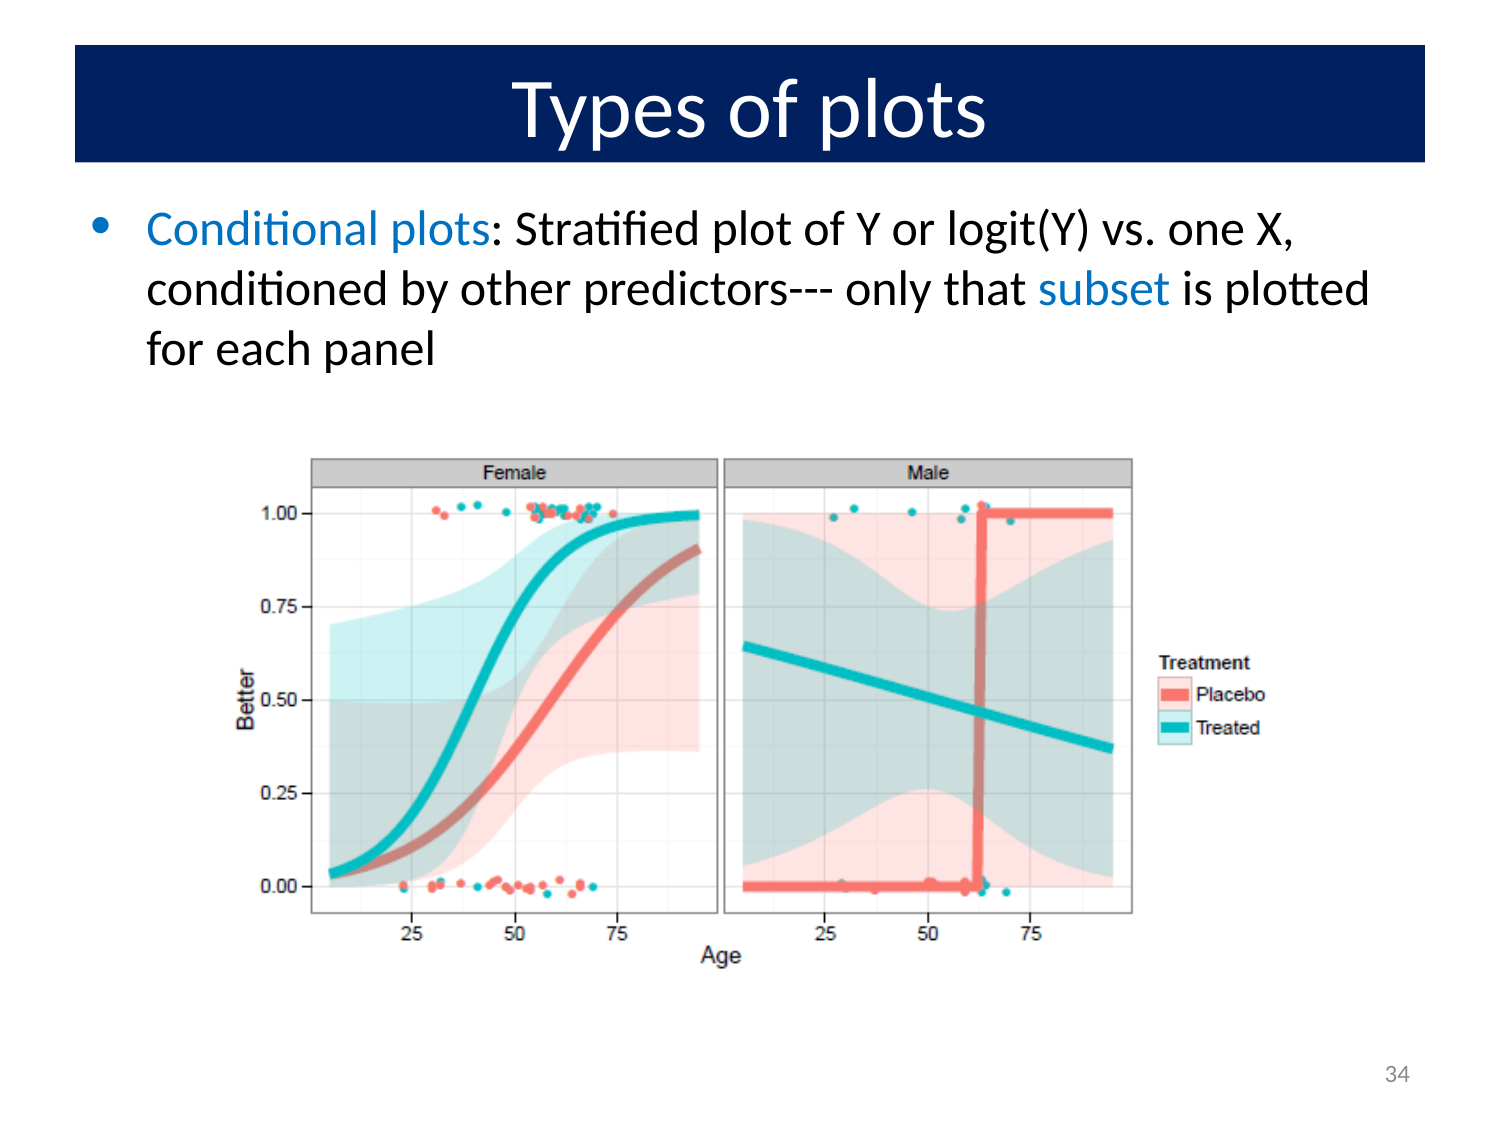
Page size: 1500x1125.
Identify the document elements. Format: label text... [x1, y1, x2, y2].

slide_number 34 [1074, 1042, 1425, 1103]
picture [224, 434, 1279, 990]
list Conditional plots: Stratified plot of Y or logit(Y) vs. one X, conditioned by other predictors--- only that subset is plotted for each panel [75, 187, 1425, 388]
title Types of plots [75, 45, 1425, 163]
